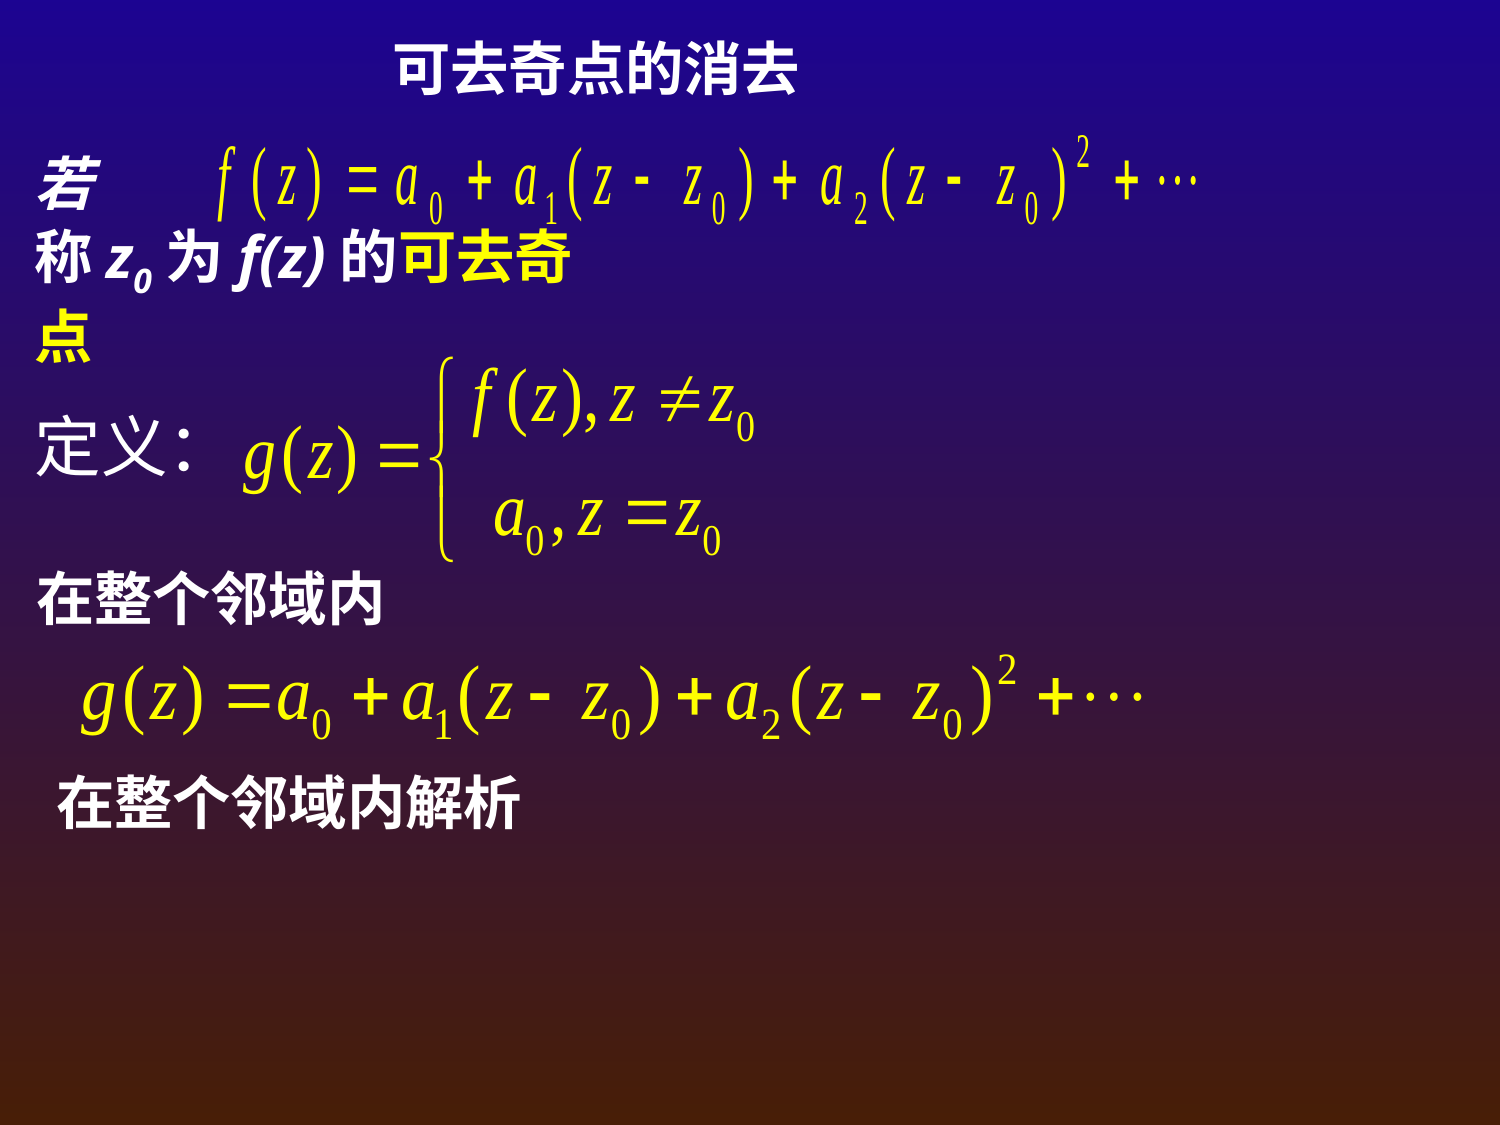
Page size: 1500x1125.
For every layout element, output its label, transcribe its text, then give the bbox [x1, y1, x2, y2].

text_box 在整个邻域内 [21, 554, 647, 640]
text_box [67, 635, 1162, 758]
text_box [194, 115, 1228, 242]
text_box 定义： [19, 397, 230, 492]
text_box 若 [19, 140, 120, 212]
text_box 可去奇点的消去 [377, 24, 816, 110]
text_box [230, 339, 774, 581]
text_box 称z0为f(z)的可去奇点 [19, 212, 645, 378]
text_box 在整个邻域内解析 [41, 758, 667, 844]
